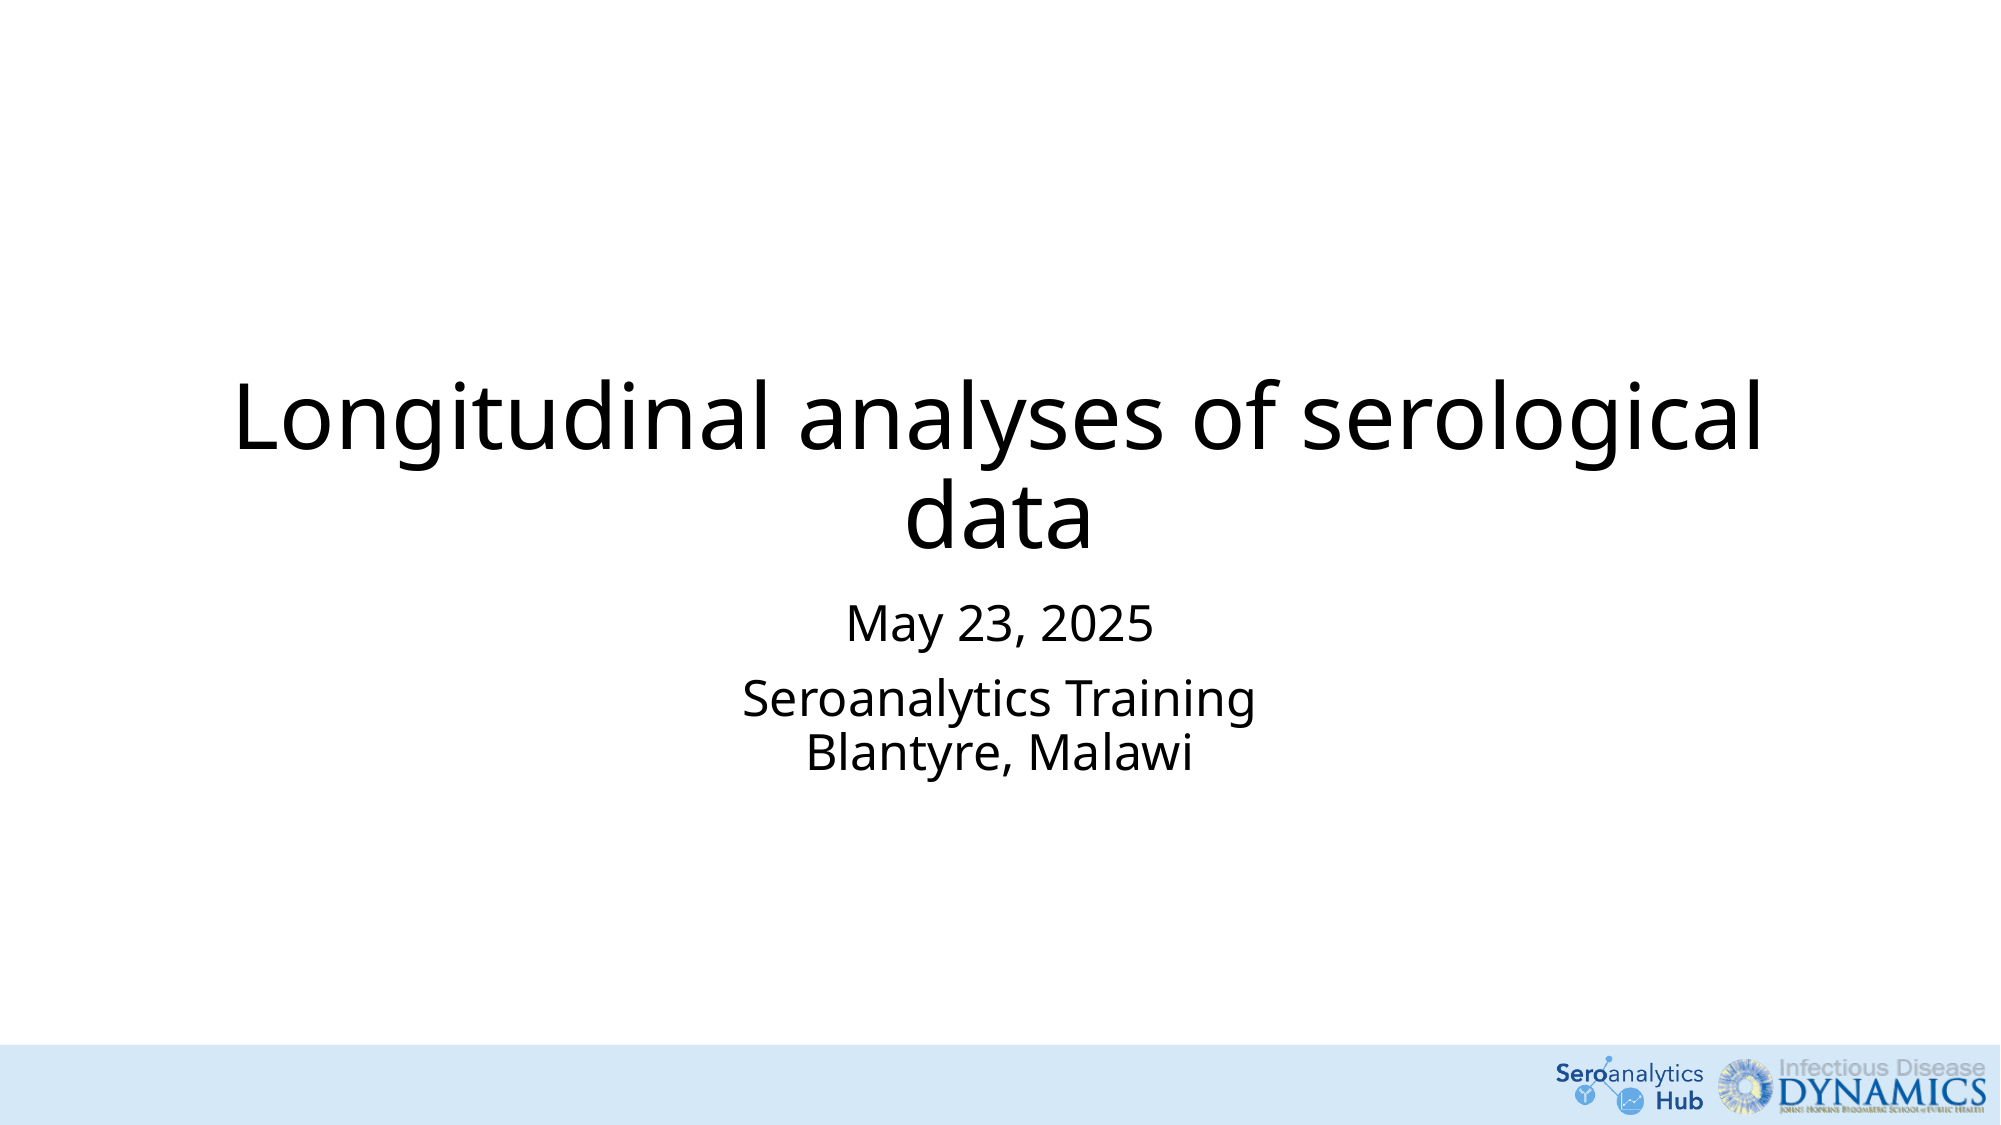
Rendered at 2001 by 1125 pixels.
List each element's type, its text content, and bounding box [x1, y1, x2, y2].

picture [1719, 1059, 1986, 1115]
subtitle May 23, 2025 Seroanalytics Training Blantyre, Malawi [249, 590, 1750, 863]
title Longitudinal analyses of serological data [124, 184, 1876, 576]
